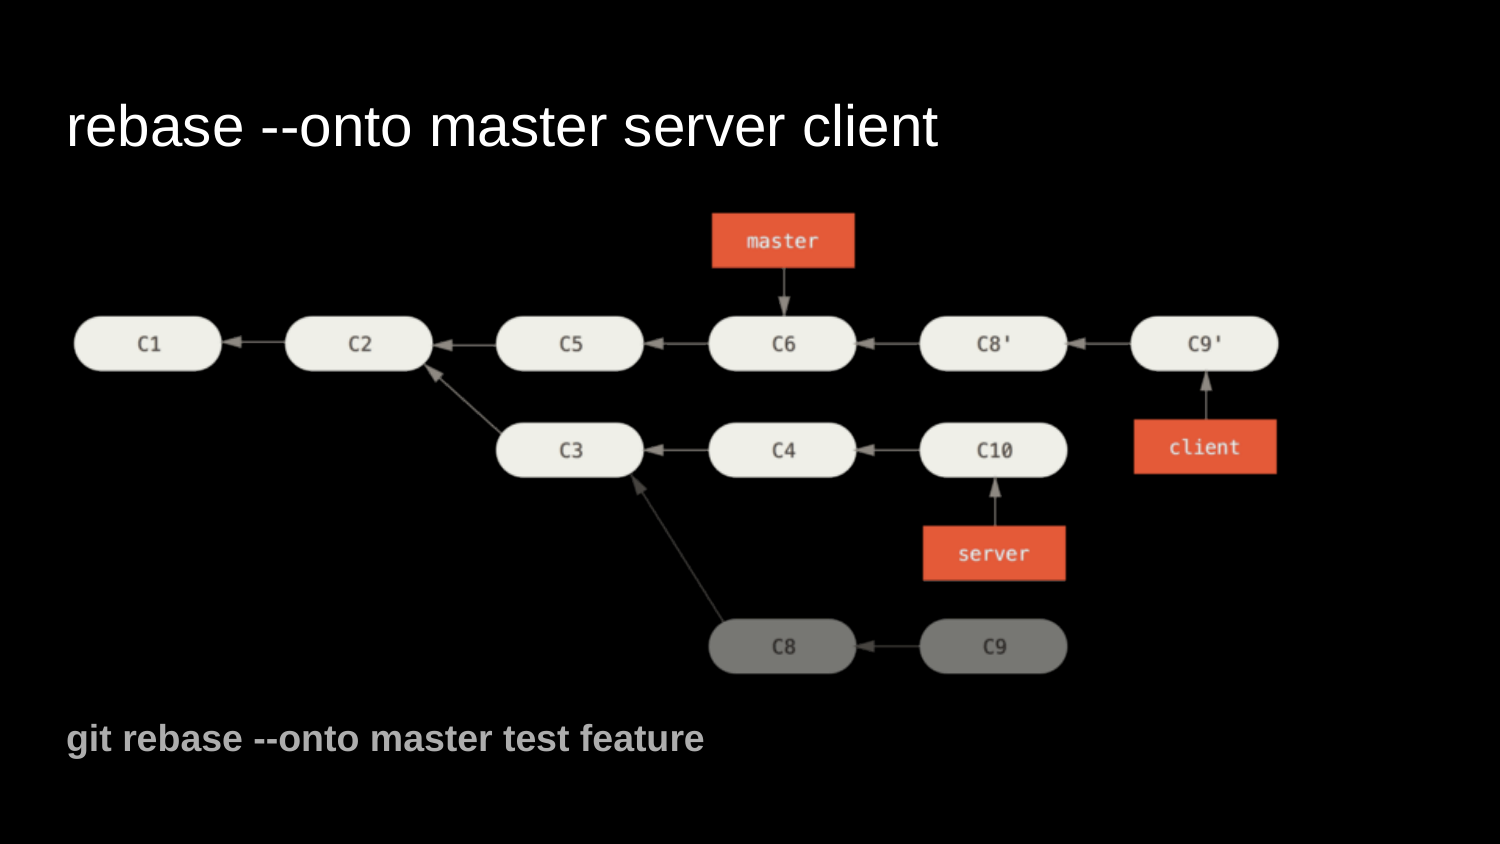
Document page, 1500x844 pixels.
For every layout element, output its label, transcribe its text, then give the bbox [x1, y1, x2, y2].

title rebase --onto master server client [51, 72, 1449, 167]
list git rebase --onto master test feature [51, 189, 1449, 829]
picture [50, 195, 1302, 695]
